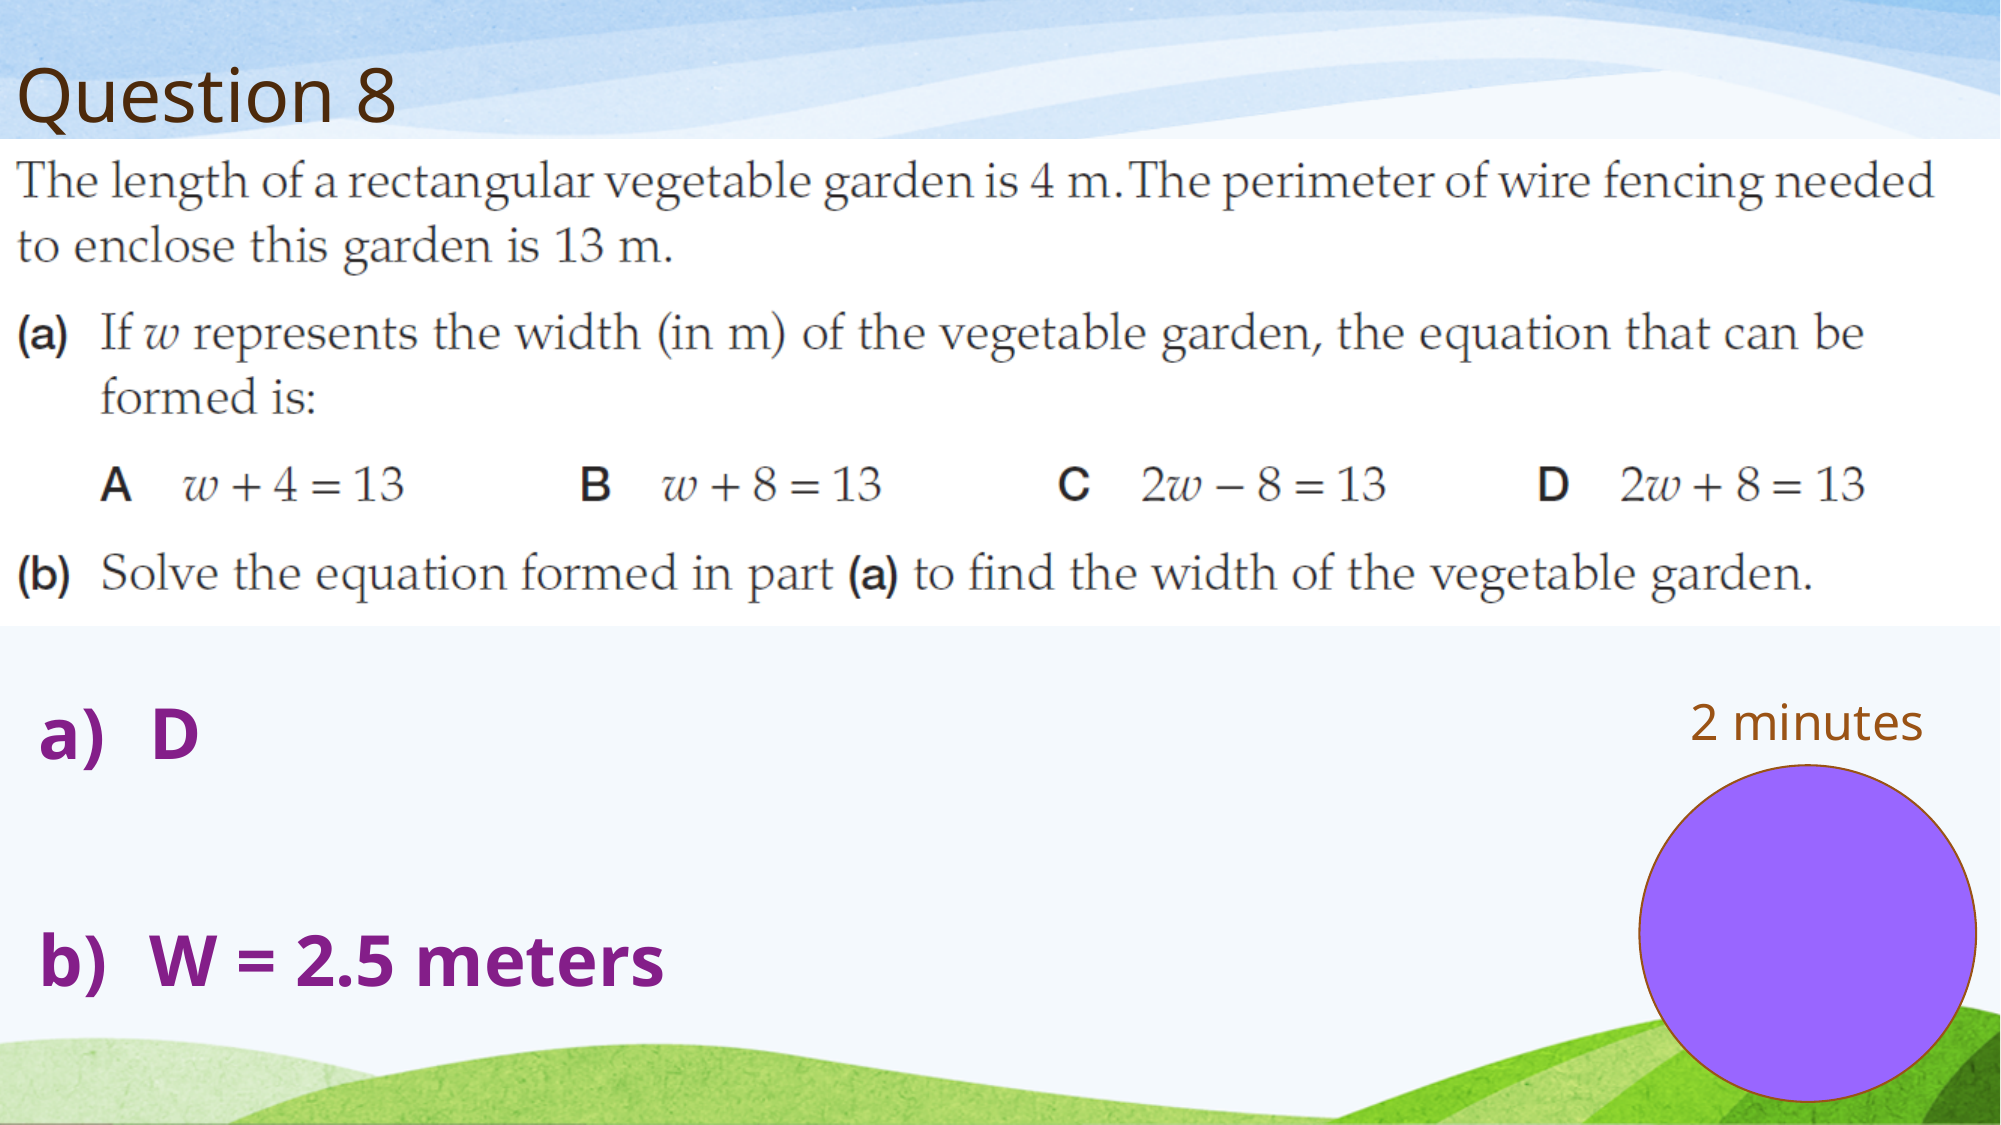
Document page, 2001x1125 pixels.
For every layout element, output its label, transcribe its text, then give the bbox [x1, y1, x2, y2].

title Question 8 [0, 0, 1650, 139]
text_box [1638, 764, 1978, 1103]
list D W = 2.5 meters [23, 681, 1913, 1009]
text_box 2 minutes [1676, 682, 1940, 758]
picture [0, 0, 2001, 1125]
